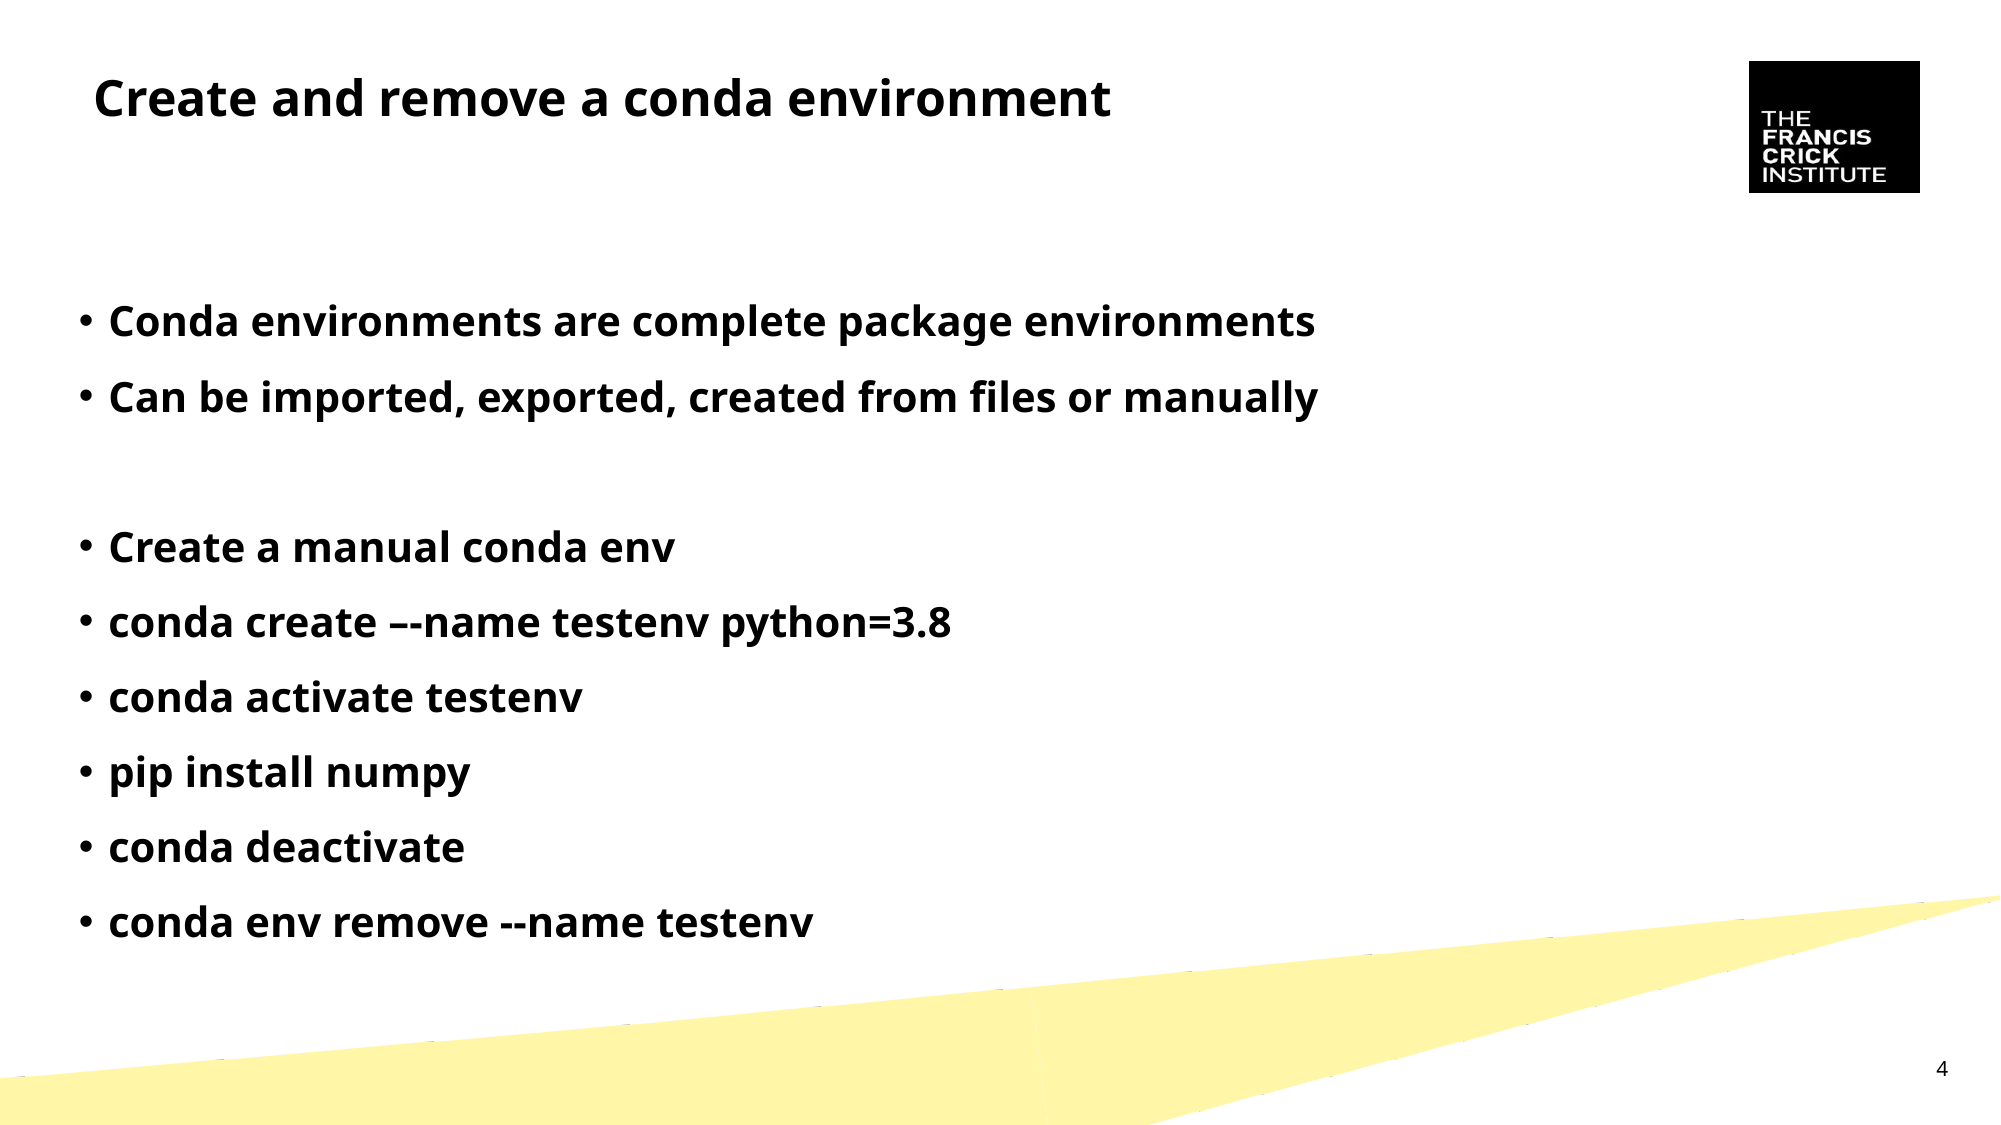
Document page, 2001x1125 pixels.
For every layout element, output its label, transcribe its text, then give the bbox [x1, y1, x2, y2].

picture [1749, 61, 1920, 193]
slide_number 4 [1858, 1039, 1964, 1100]
title Create and remove a conda environment [77, 58, 1560, 208]
list Conda environments are complete package environments Can be imported, exported, created from files or manually Create a manual conda env conda create –-name testenv python=3.8 conda activate testenv pip install numpy conda deactivate conda env remove --name testenv [78, 295, 1930, 1063]
